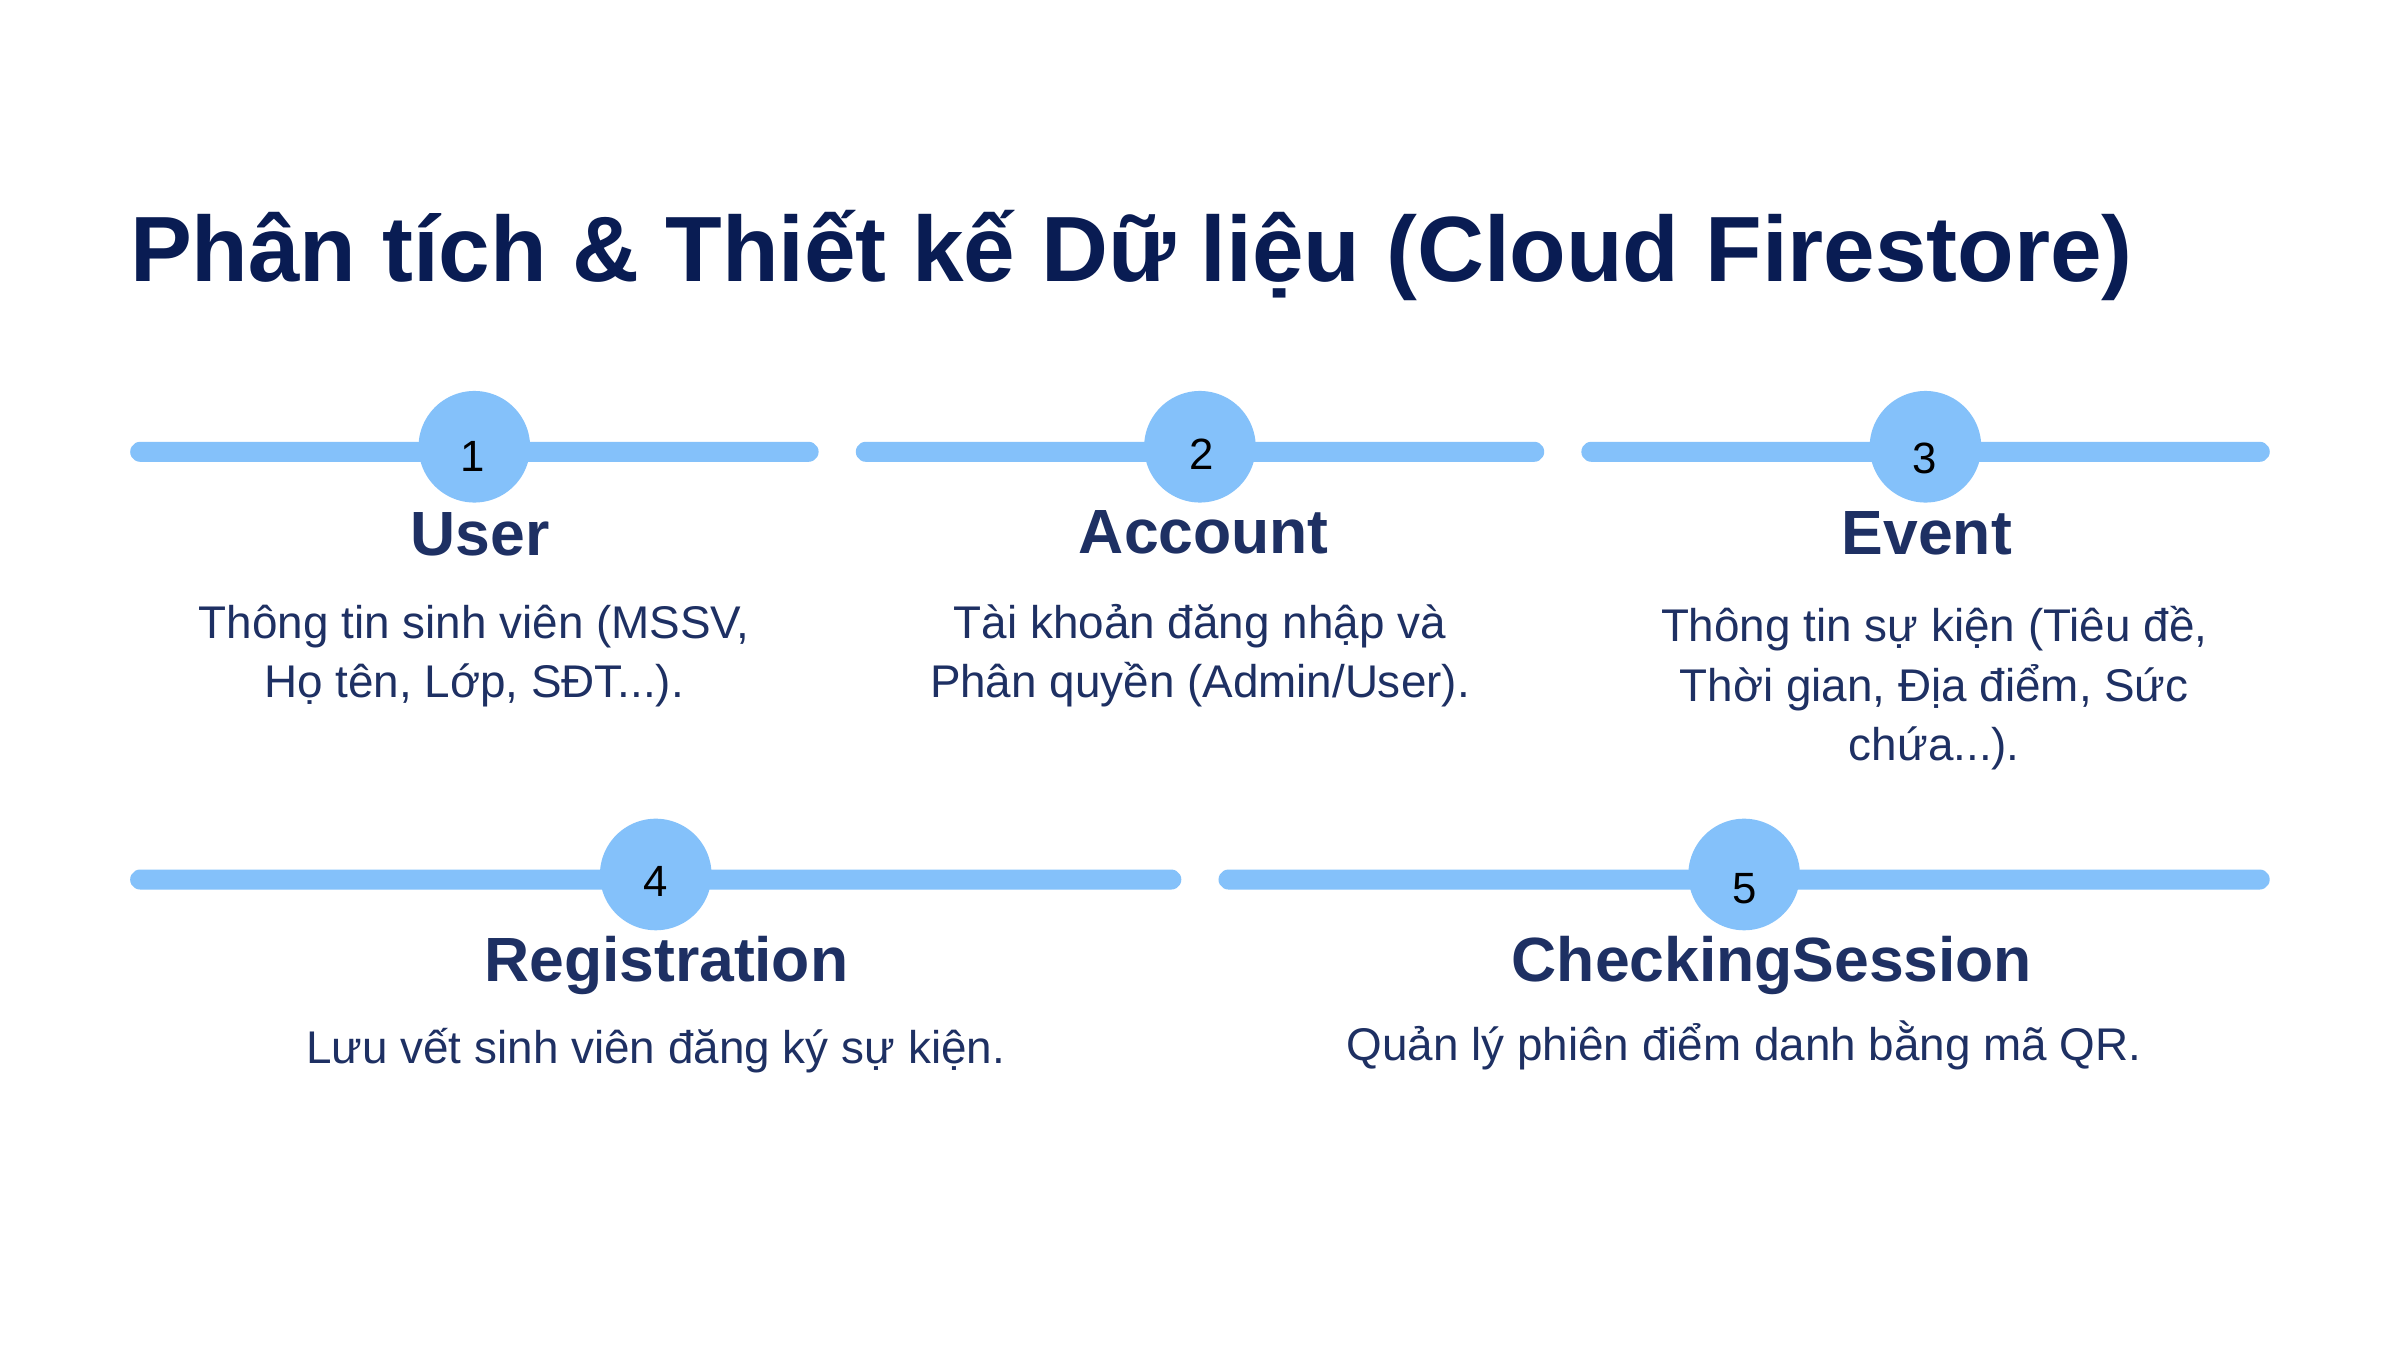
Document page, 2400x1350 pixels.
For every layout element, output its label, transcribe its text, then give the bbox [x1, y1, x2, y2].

text_box [855, 441, 1145, 462]
text_box [1581, 441, 1871, 462]
text_box Account [1078, 508, 1545, 567]
text_box CheckingSession [1511, 937, 1977, 996]
text_box [1218, 869, 1690, 890]
text_box [855, 459, 1545, 782]
text_box [1980, 441, 2270, 462]
text_box [130, 459, 819, 782]
text_box 2 [1189, 407, 1235, 464]
text_box [1799, 869, 2270, 890]
text_box Lưu vết sinh viên đăng ký sự kiện. [172, 1012, 1140, 1073]
text_box [1581, 459, 2270, 782]
text_box [710, 869, 1182, 890]
text_box Thông tin sự kiện (Tiêu đề, Thời gian, Địa điểm, Sức chứa...). [1632, 591, 2237, 711]
text_box [599, 818, 712, 931]
text_box [1254, 441, 1545, 462]
text_box [130, 887, 1182, 1150]
text_box Phân tích & Thiết kế Dữ liệu (Cloud Firestore) [130, 184, 2088, 302]
text_box 1 [460, 409, 506, 466]
text_box 5 [1732, 841, 1778, 898]
text_box Event [1841, 509, 2307, 568]
text_box Quản lý phiên điểm danh bằng mã QR. [1260, 1010, 2228, 1070]
text_box [418, 390, 531, 503]
text_box [130, 869, 601, 890]
text_box Registration [484, 937, 950, 996]
text_box [1869, 390, 1982, 503]
text_box 3 [1912, 411, 1957, 468]
text_box [1144, 390, 1256, 503]
text_box Tài khoản đăng nhập và Phân quyền (Admin/User). [897, 588, 1502, 708]
text_box 4 [643, 834, 688, 891]
text_box [1218, 887, 2270, 1150]
text_box [130, 441, 420, 462]
text_box User [410, 510, 855, 569]
text_box [529, 441, 819, 462]
text_box [1688, 818, 1800, 931]
text_box Thông tin sinh viên (MSSV, Họ tên, Lớp, SĐT...). [172, 588, 777, 708]
